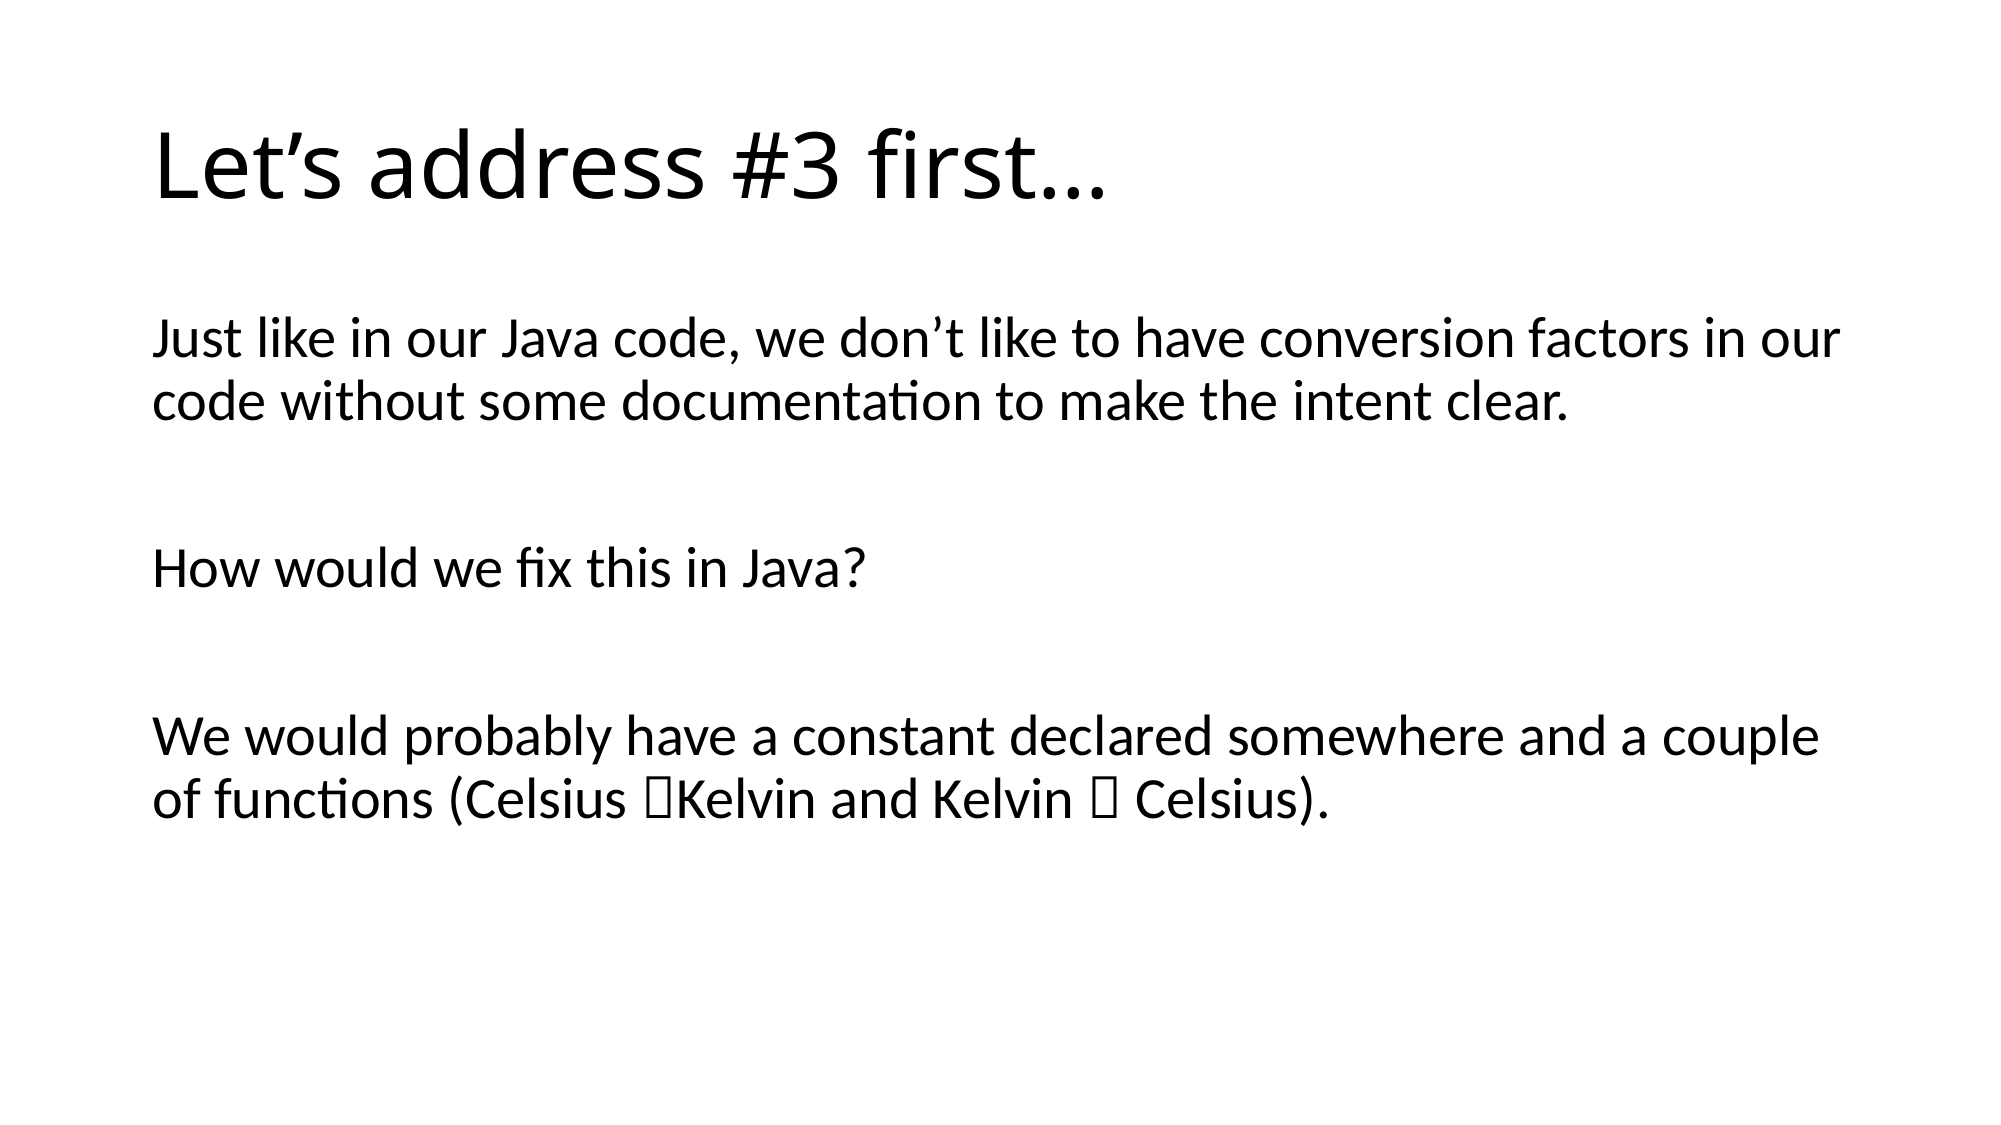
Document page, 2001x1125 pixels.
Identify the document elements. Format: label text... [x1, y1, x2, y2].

list Just like in our Java code, we don’t like to have conversion factors in our code without some documentation to make the intent clear. How would we fix this in Java? We would probably have a constant declared somewhere and a couple of functions (Celsius Kelvin and Kelvin  Celsius). [137, 299, 1863, 1014]
title Let’s address #3 first… [137, 59, 1863, 278]
